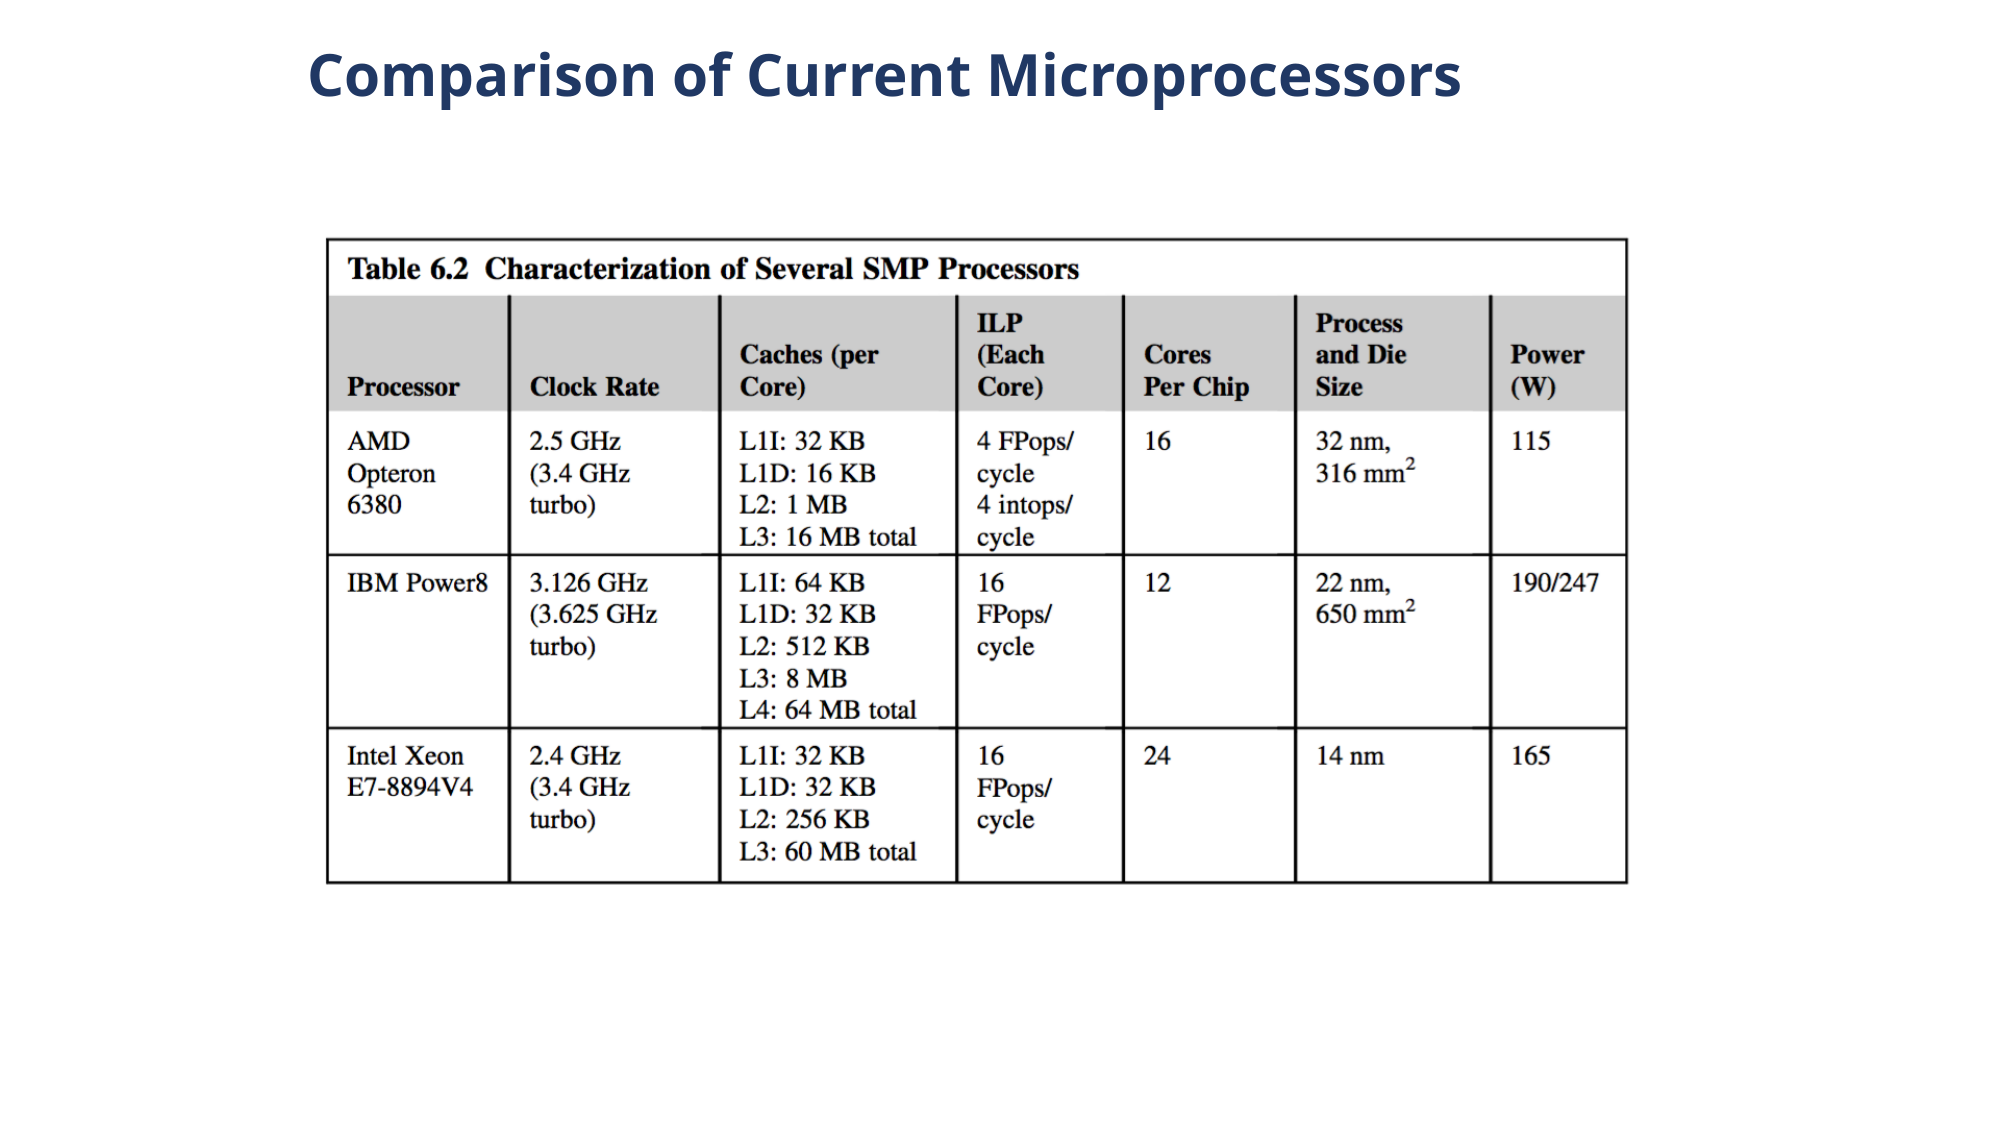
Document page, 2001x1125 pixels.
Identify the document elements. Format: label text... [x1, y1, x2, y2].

picture [301, 202, 1698, 921]
text_box Comparison of Current Microprocessors [292, 44, 1544, 136]
